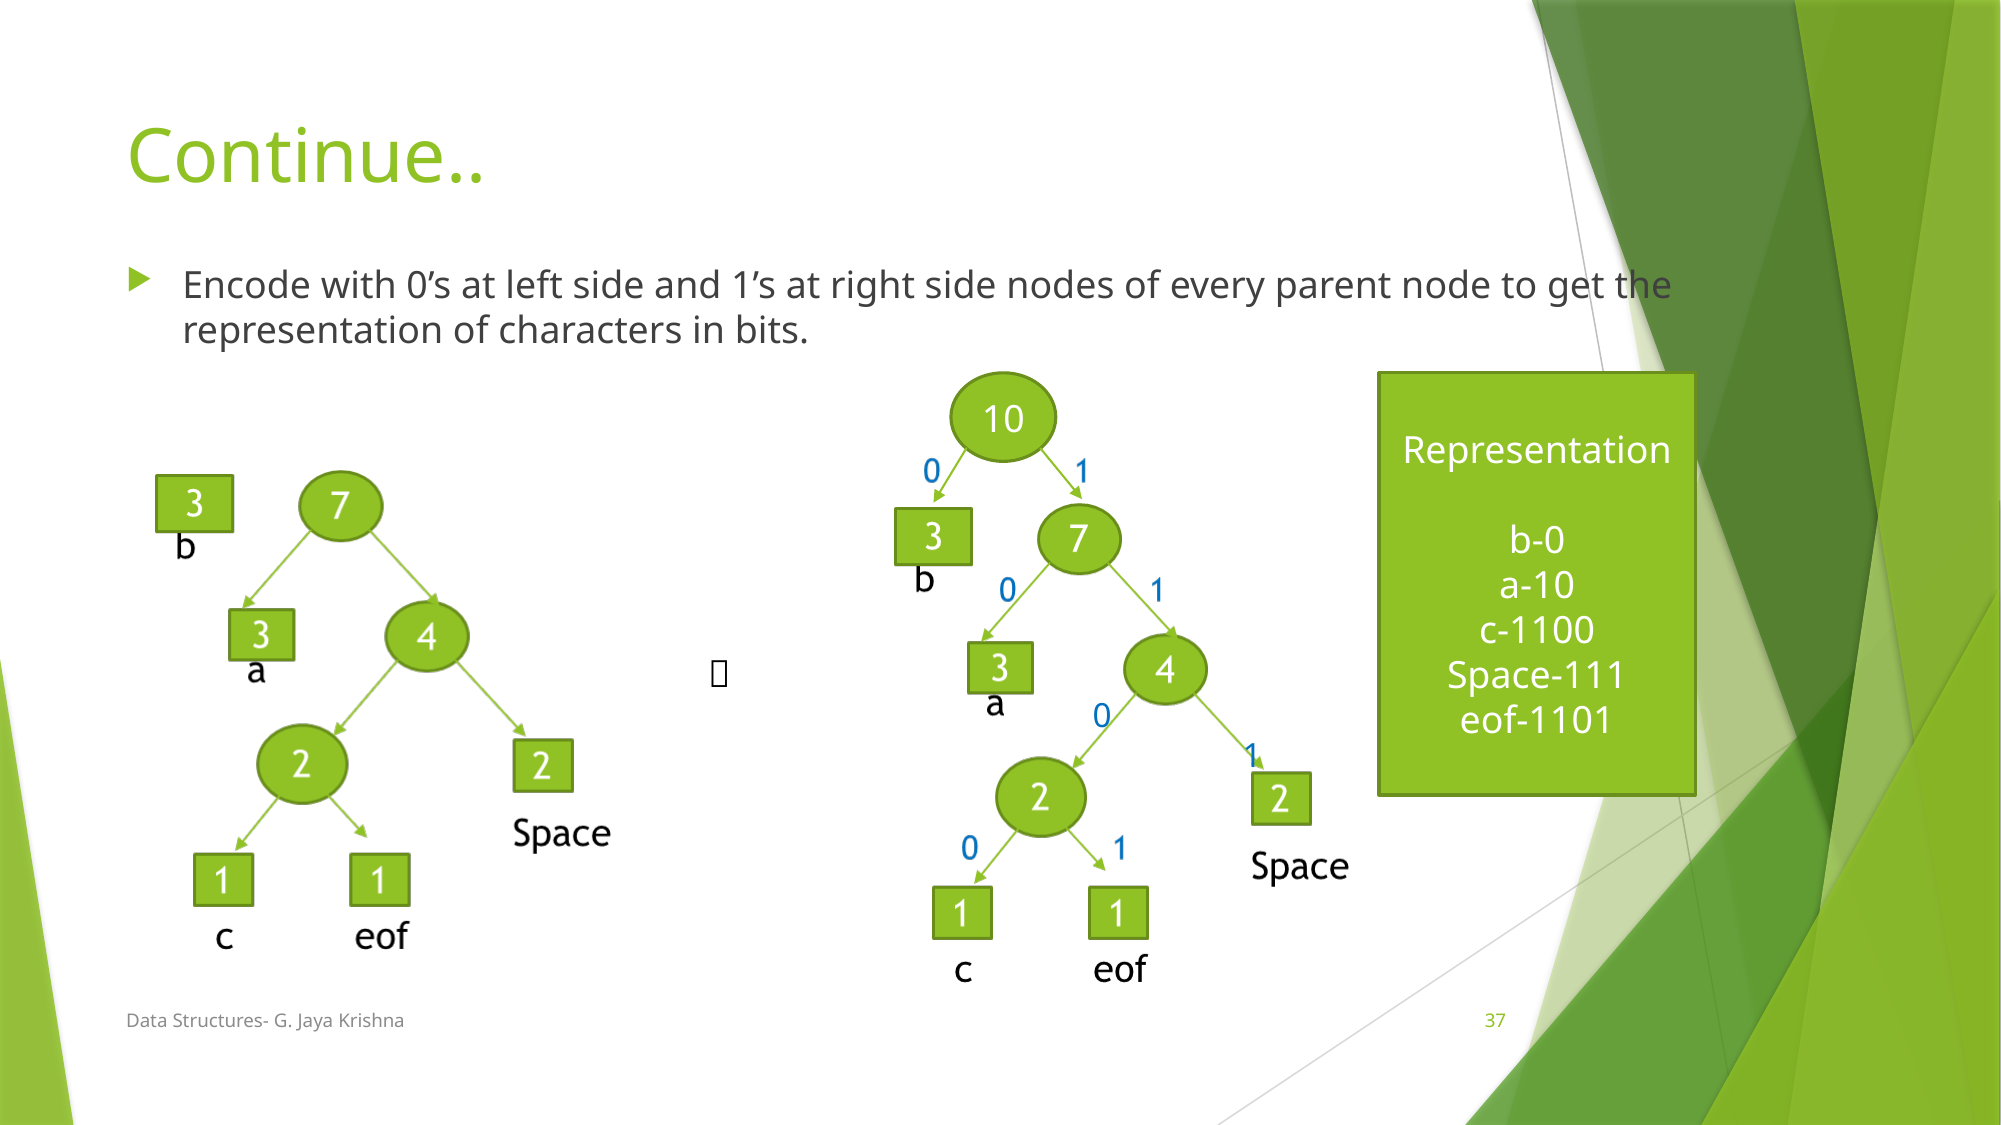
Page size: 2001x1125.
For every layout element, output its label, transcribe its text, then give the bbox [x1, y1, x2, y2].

slide_number 37 [1409, 991, 1522, 1051]
footer Data Structures- G. Jaya Krishna [111, 991, 1145, 1051]
picture [150, 465, 641, 980]
list Encode with 0’s at left side and 1’s at right side nodes of every parent node to get the representation of characters in bits. [111, 253, 1802, 992]
text_box  [693, 642, 746, 703]
title Continue.. [111, 99, 1522, 253]
text_box Representation b-0 a-10 c-1100 Space-111 eof-1101 [1377, 371, 1697, 797]
text_box 10 [949, 371, 1058, 436]
picture [889, 437, 1380, 1013]
